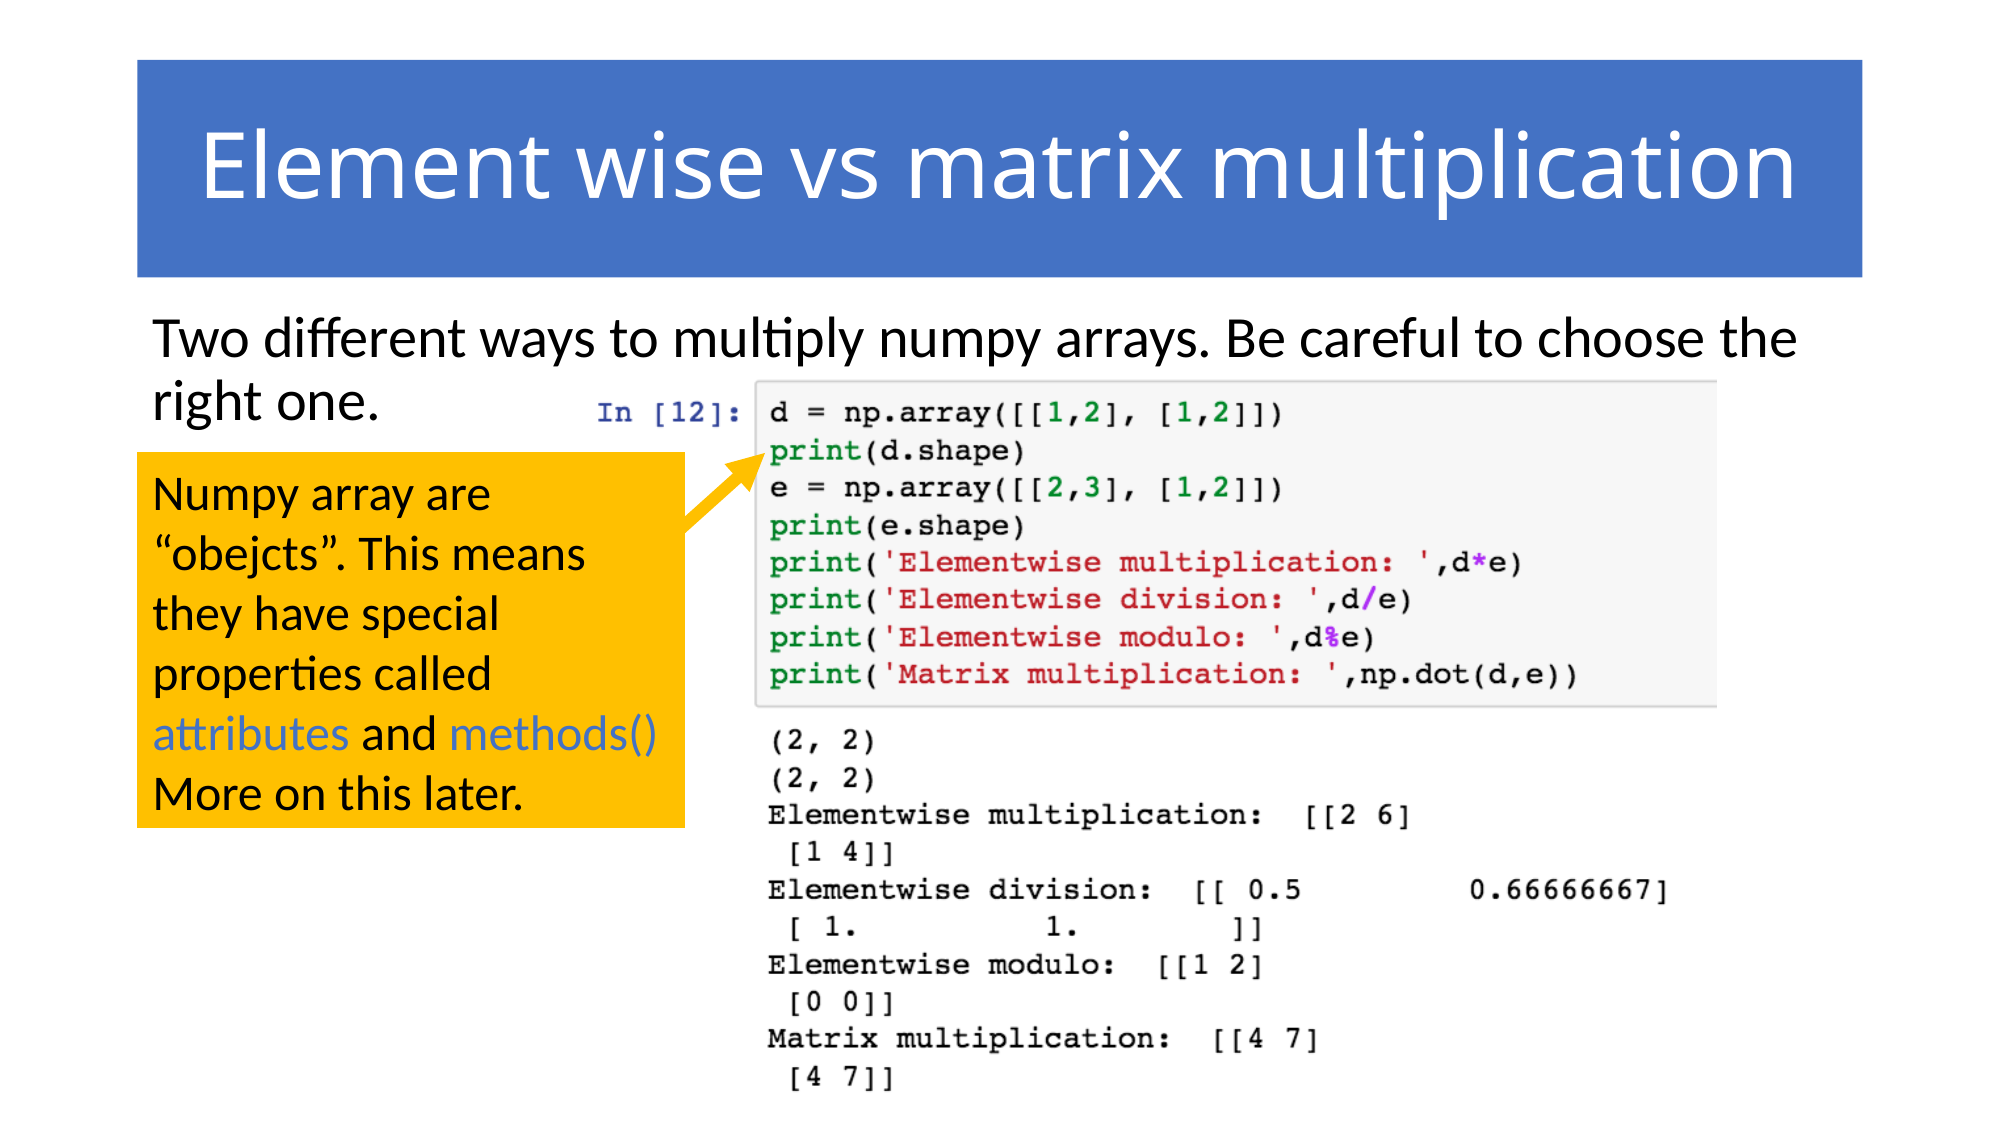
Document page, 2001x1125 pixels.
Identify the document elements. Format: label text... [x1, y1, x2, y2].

text_box Numpy array are “obejcts”. This means they have special properties called attributes and methods() More on this later. [137, 452, 576, 828]
title Element wise vs matrix multiplication [137, 59, 1863, 278]
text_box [673, 452, 765, 535]
picture [576, 373, 1717, 1095]
list Two different ways to multiply numpy arrays. Be careful to choose the right one. [137, 299, 1863, 1014]
